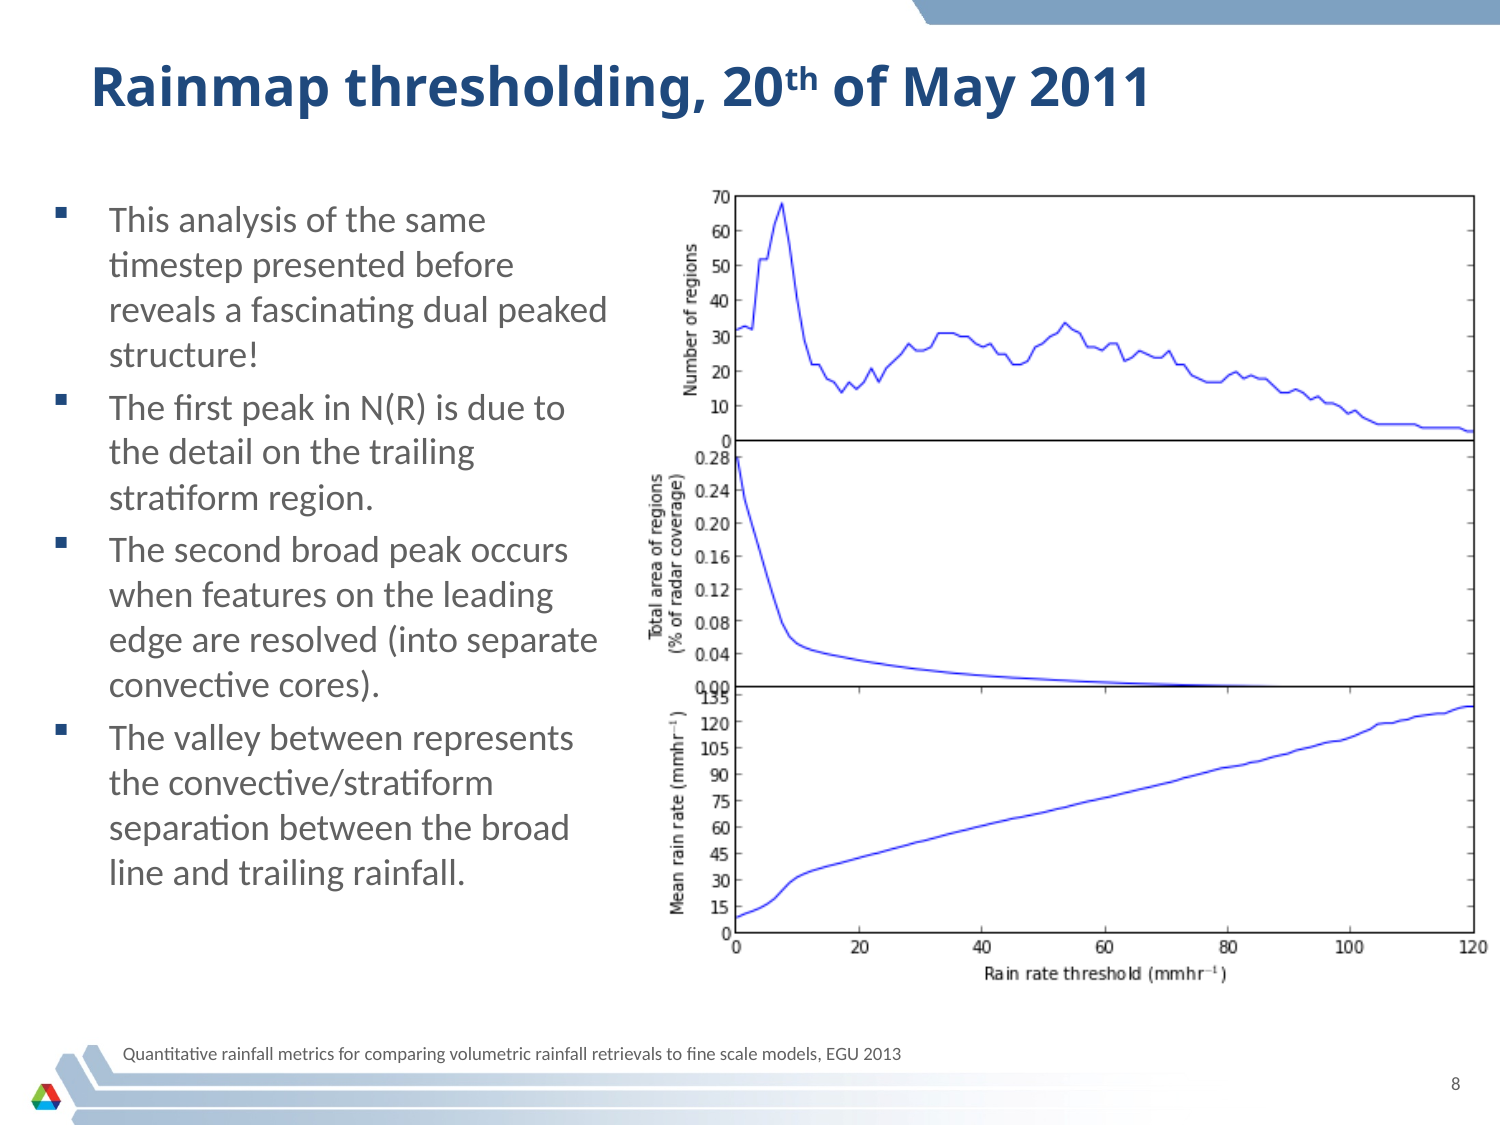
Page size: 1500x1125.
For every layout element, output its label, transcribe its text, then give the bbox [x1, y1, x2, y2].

slide_number 8 [1412, 1064, 1476, 1125]
picture [0, 1037, 1500, 1125]
picture [0, 0, 1500, 26]
title Rainmap thresholding, 20th of May 2011 [75, 45, 1425, 187]
list This analysis of the same timestep presented before reveals a fascinating dual peaked structure! The first peak in N(R) is due to the detail on the trailing stratiform region. The second broad peak occurs when features on the leading edge are resolved (into separate convective cores). The valley between represents the convective/stratiform separation between the broad line and trailing rainfall. [37, 187, 634, 930]
picture [639, 178, 1500, 1001]
footer Quantitative rainfall metrics for comparing volumetric rainfall retrievals to fine scale models, EGU 2013 [107, 1034, 1083, 1073]
